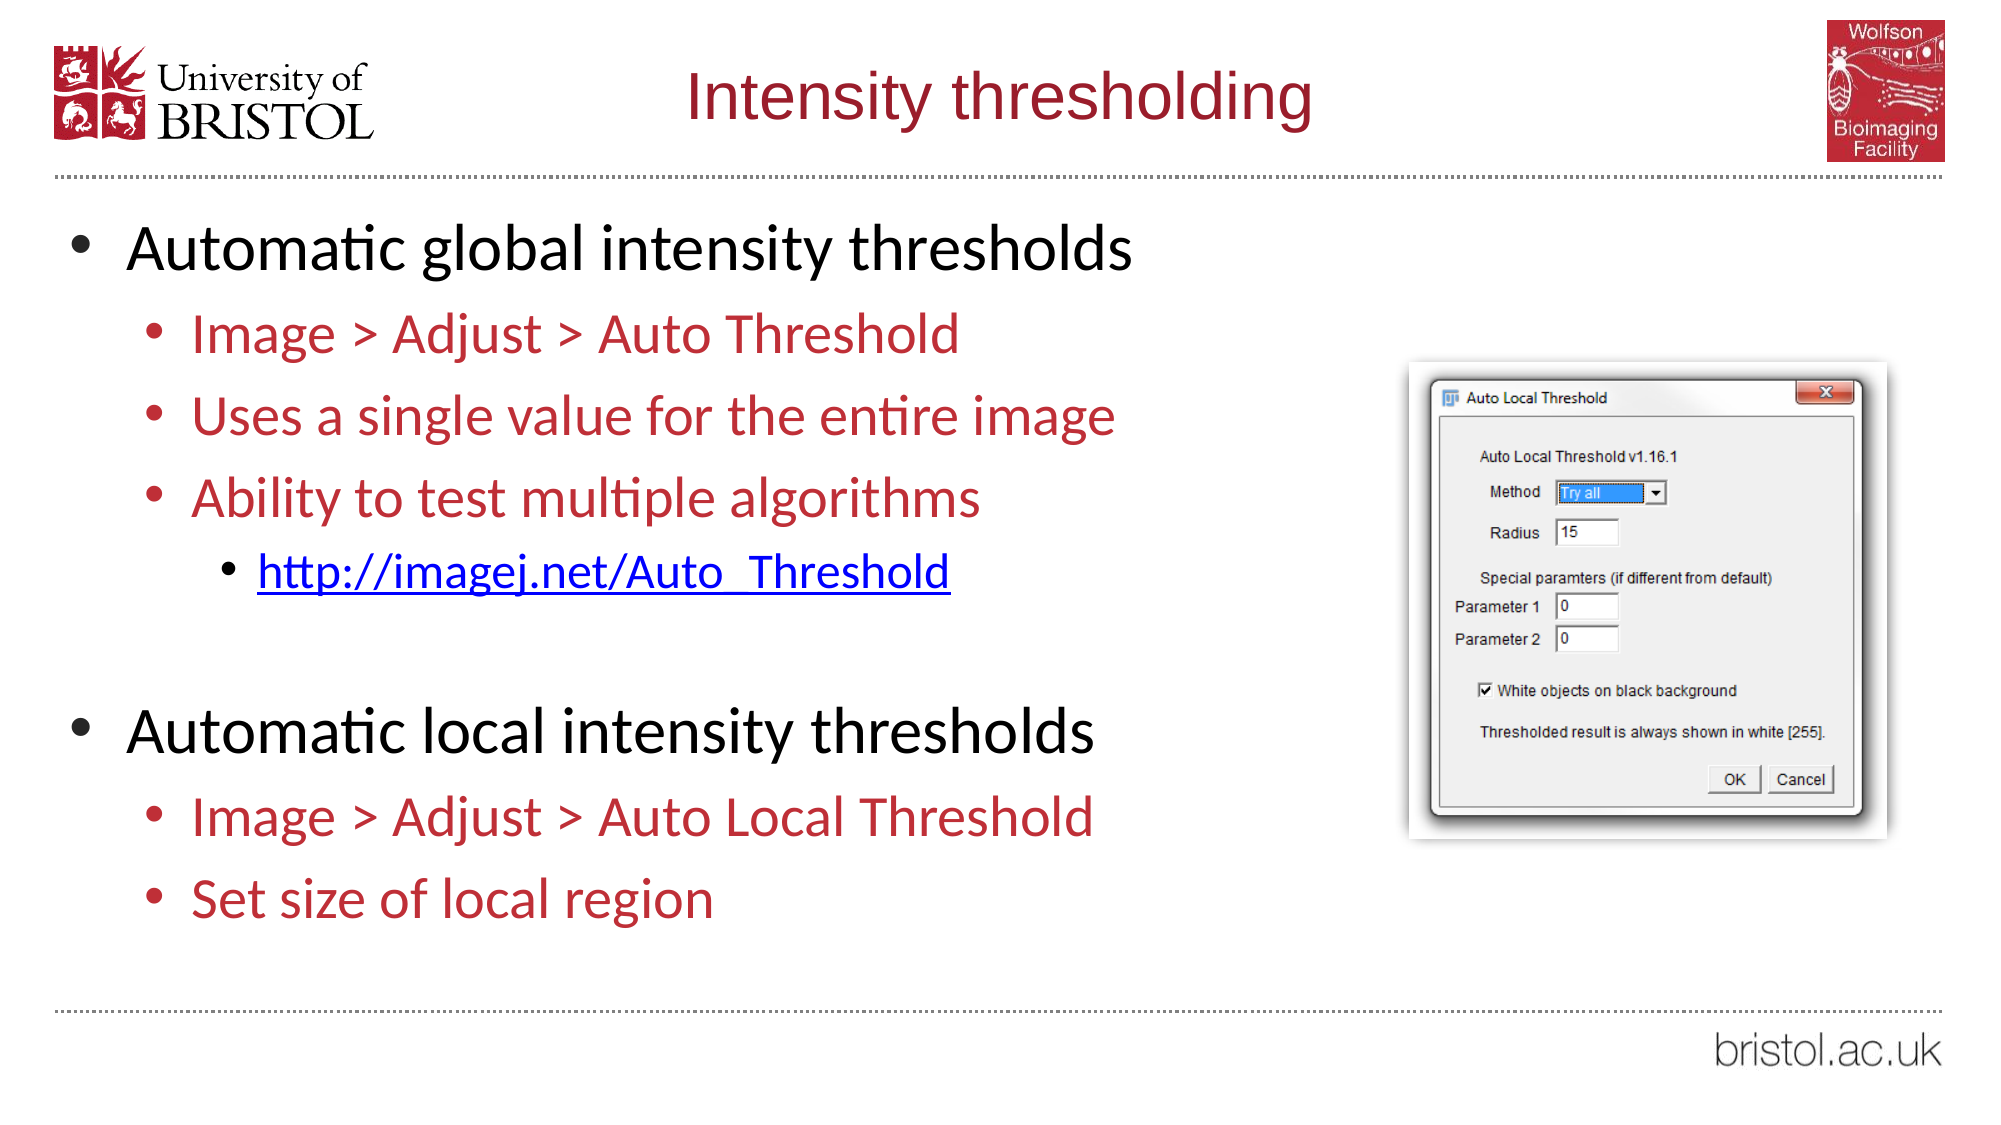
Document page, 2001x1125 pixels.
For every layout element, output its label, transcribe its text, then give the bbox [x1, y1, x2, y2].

picture [1700, 1023, 1945, 1080]
picture [1827, 20, 1945, 162]
picture [54, 46, 374, 140]
title Intensity thresholding [396, 41, 1604, 140]
picture [1394, 351, 1902, 850]
list Automatic global intensity thresholds Image > Adjust > Auto Threshold Uses a single value for the entire image Ability to test multiple algorithms http://imagej.net/Auto_Threshold Automatic local intensity thresholds Image > Adjust > Auto Local Threshold Set size of local region [55, 196, 1258, 1005]
